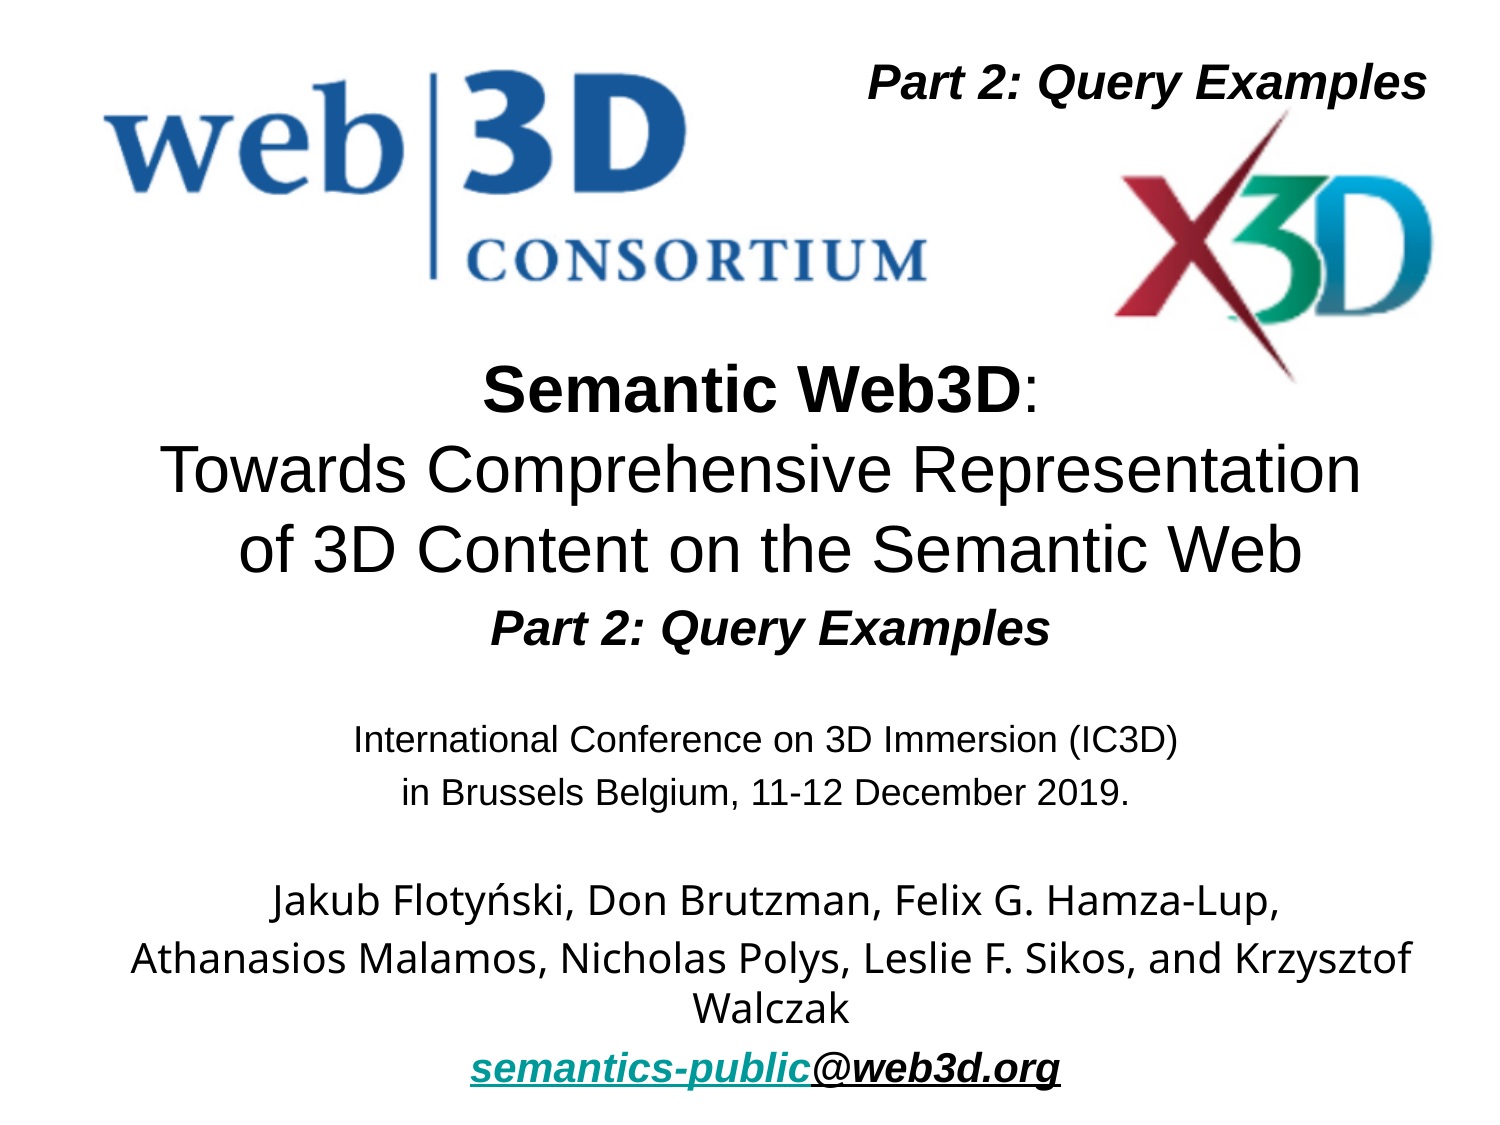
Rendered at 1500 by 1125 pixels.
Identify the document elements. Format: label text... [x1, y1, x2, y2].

picture [76, 37, 1466, 397]
subtitle Semantic Web3D: Towards Comprehensive Representation of 3D Content on the Semantic Web Part 2: Query Examples International Conference on 3D Immersion (IC3D) in Brussels Belgium, 11-12 December 2019. Jakub Flotyński, Don Brutzman, Felix G. Hamza-Lup, Athanasios Malamos, Nicholas Polys, Leslie F. Sikos, and Krzysztof Walczak semantics-public@web3d.org [103, 397, 1439, 1106]
